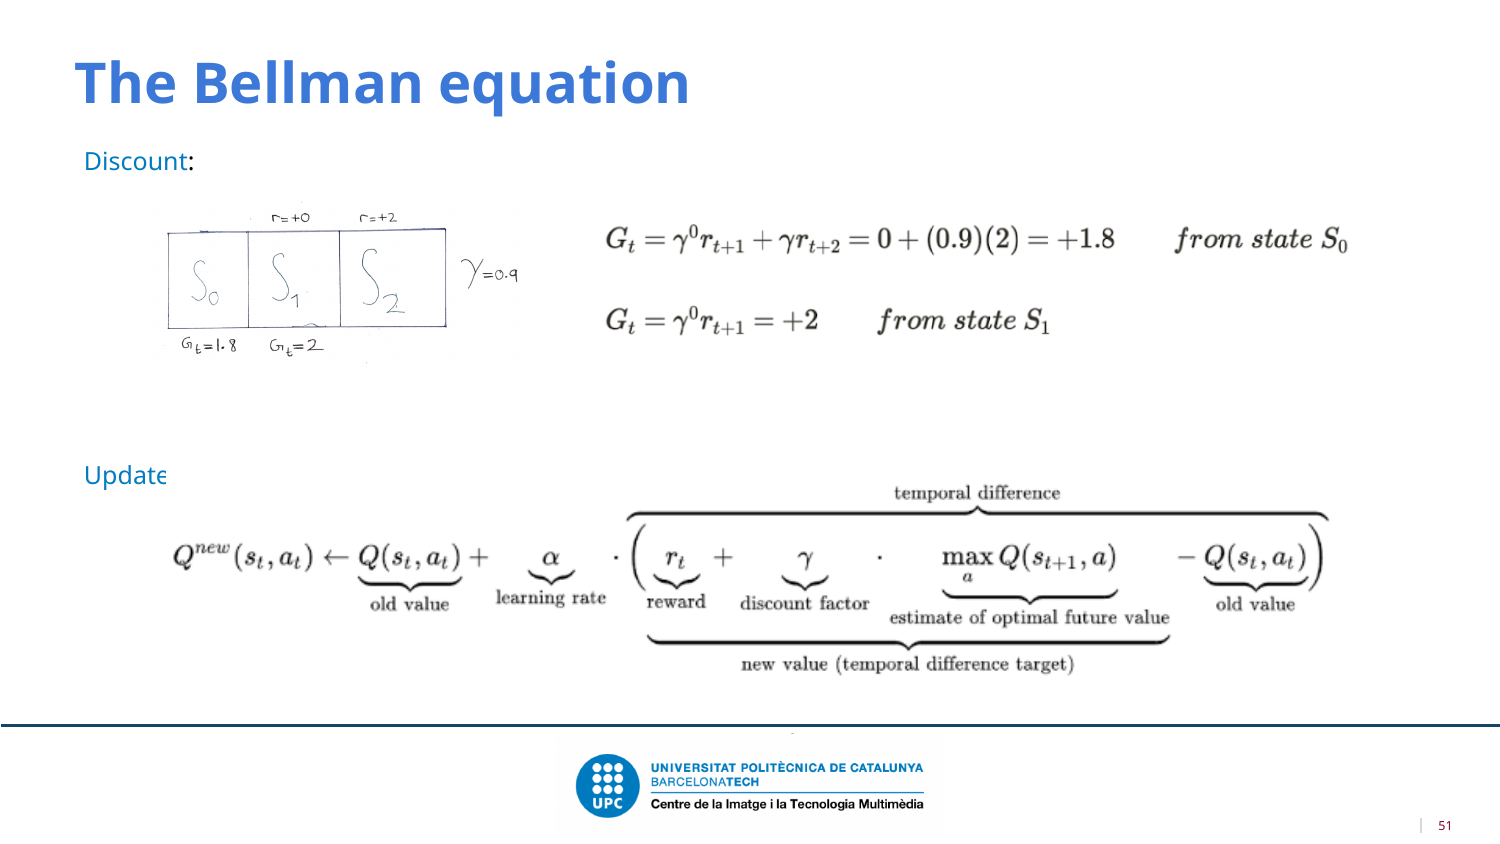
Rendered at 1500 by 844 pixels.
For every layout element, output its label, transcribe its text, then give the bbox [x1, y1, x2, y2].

picture [593, 221, 1359, 346]
list The Bellman equation [74, 47, 1428, 131]
list Discount: Update [83, 130, 1437, 696]
picture [165, 464, 1337, 697]
picture [152, 198, 527, 370]
picture [555, 718, 945, 836]
